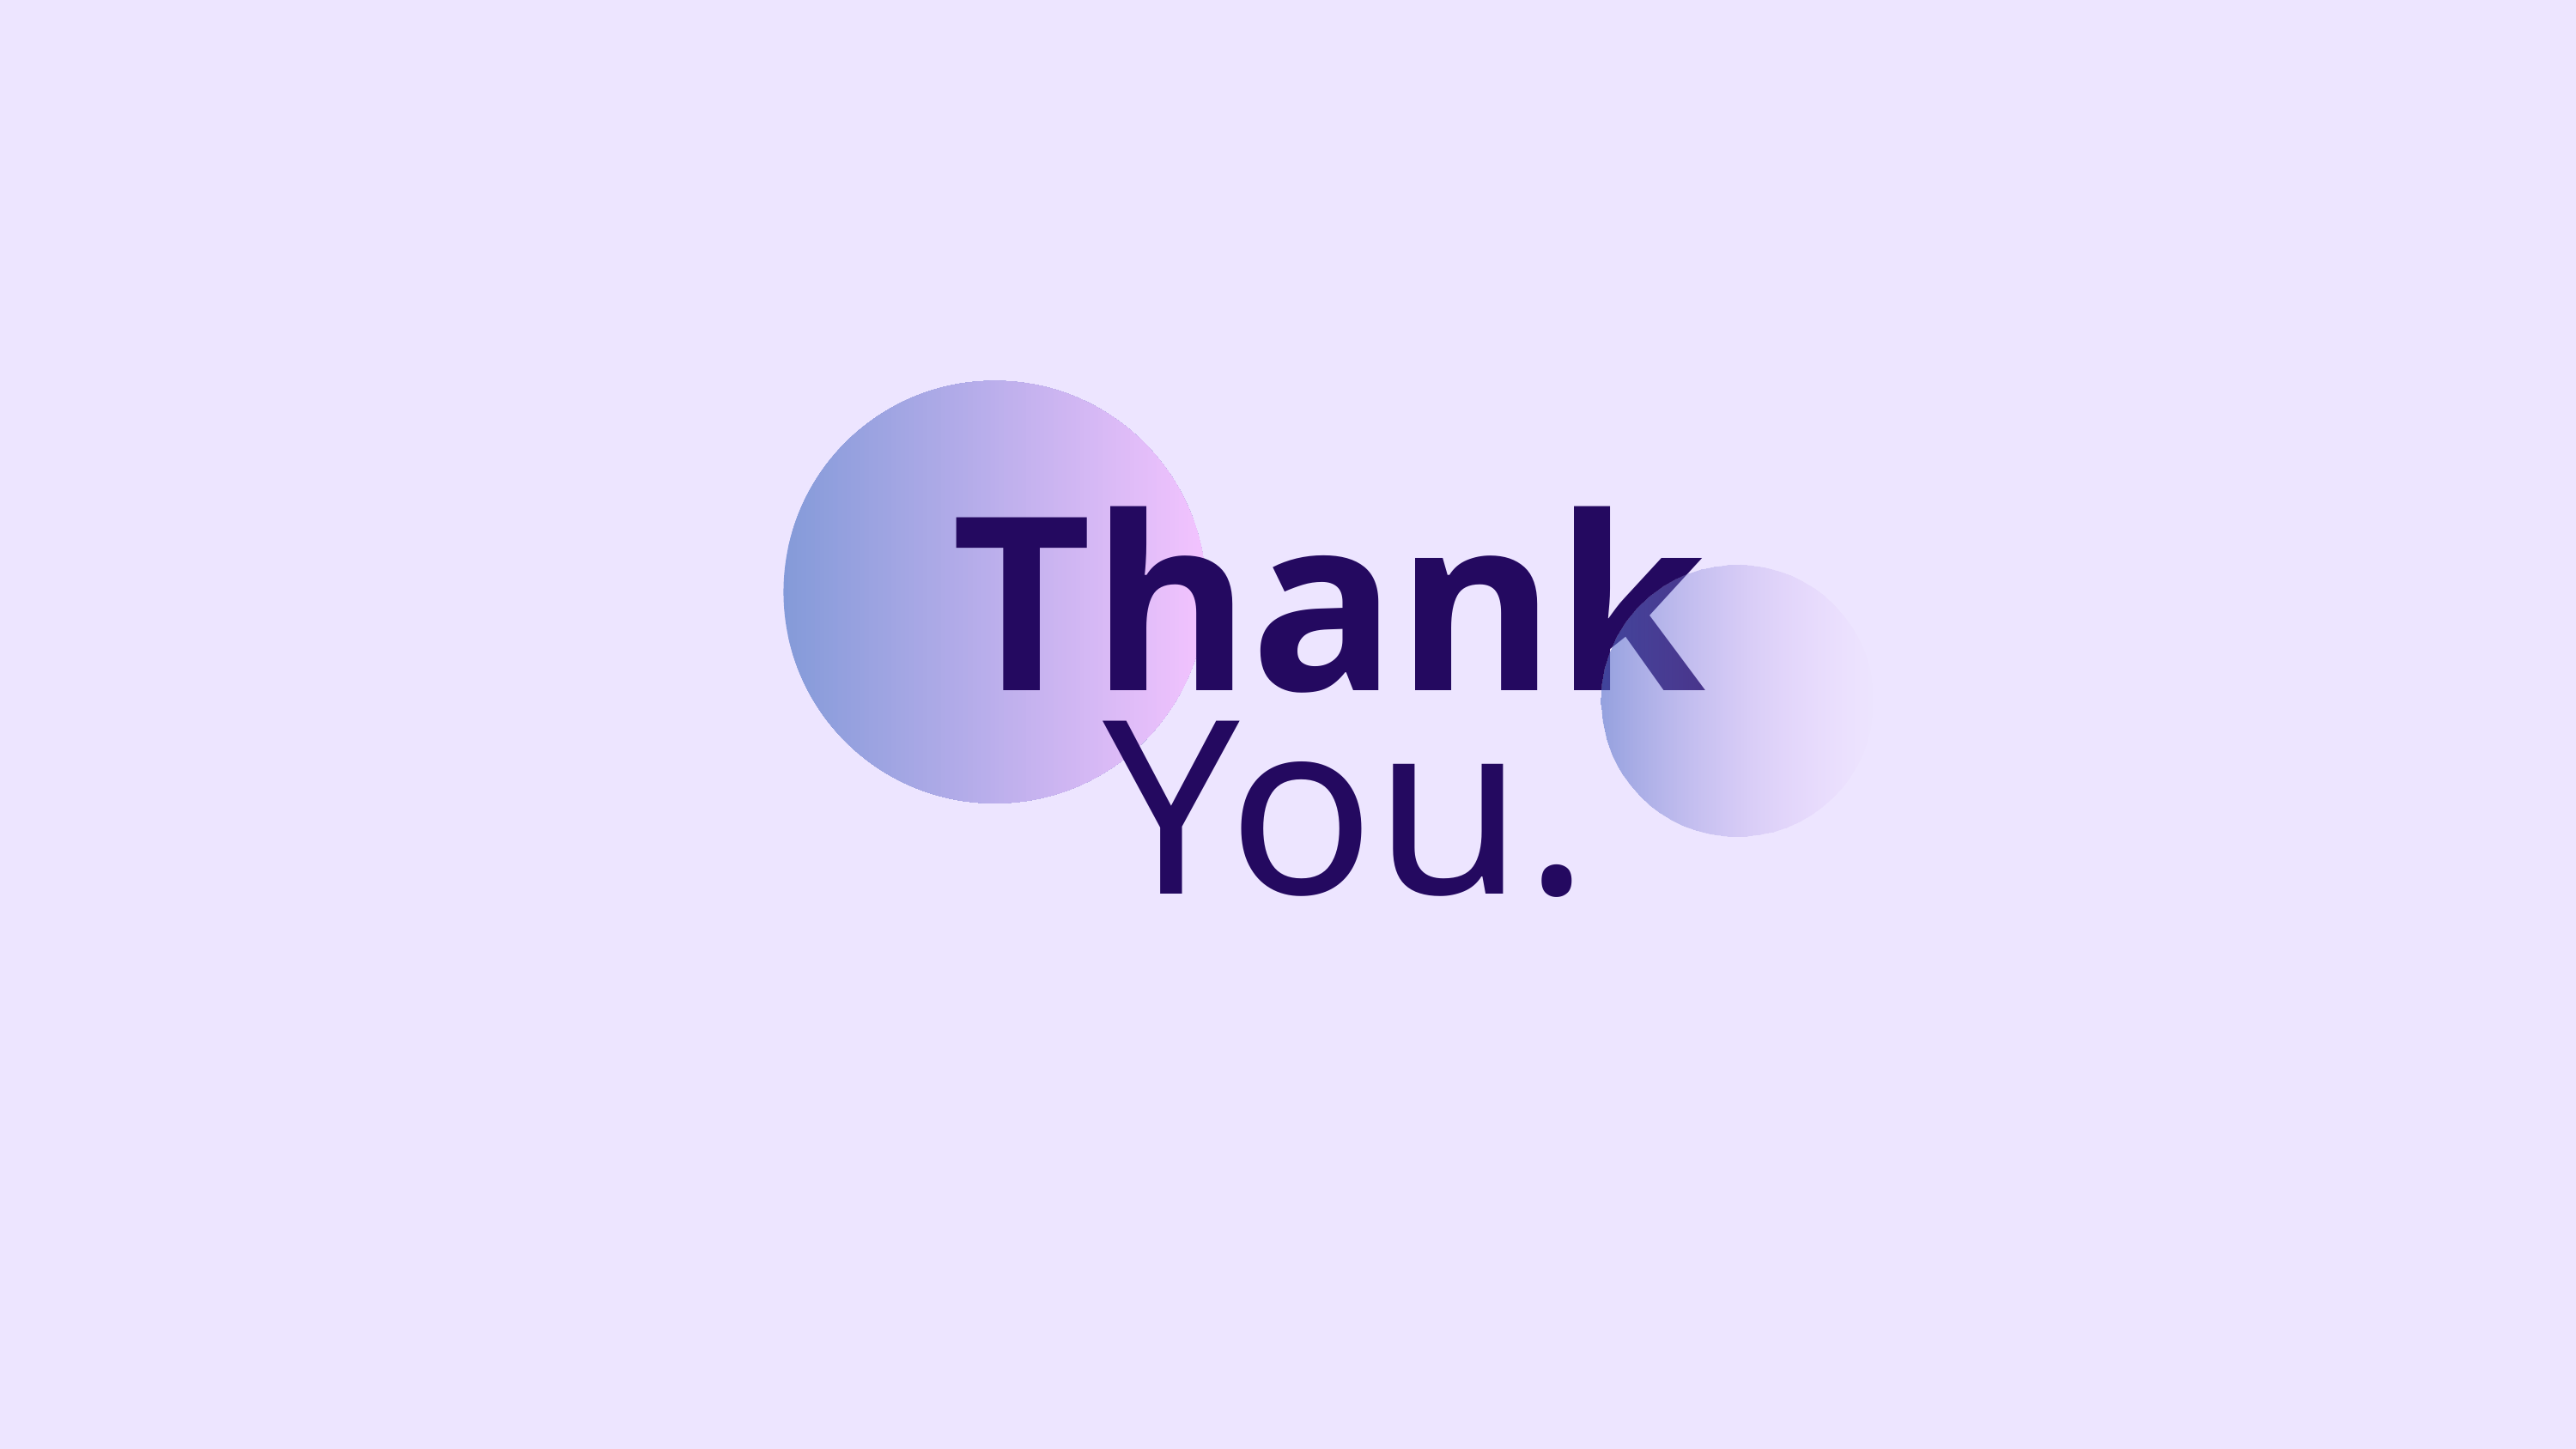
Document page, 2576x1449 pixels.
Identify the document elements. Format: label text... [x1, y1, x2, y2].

text_box You. [994, 748, 1698, 943]
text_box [783, 380, 1206, 803]
text_box Thank [1209, 544, 1826, 739]
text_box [1600, 563, 1874, 837]
